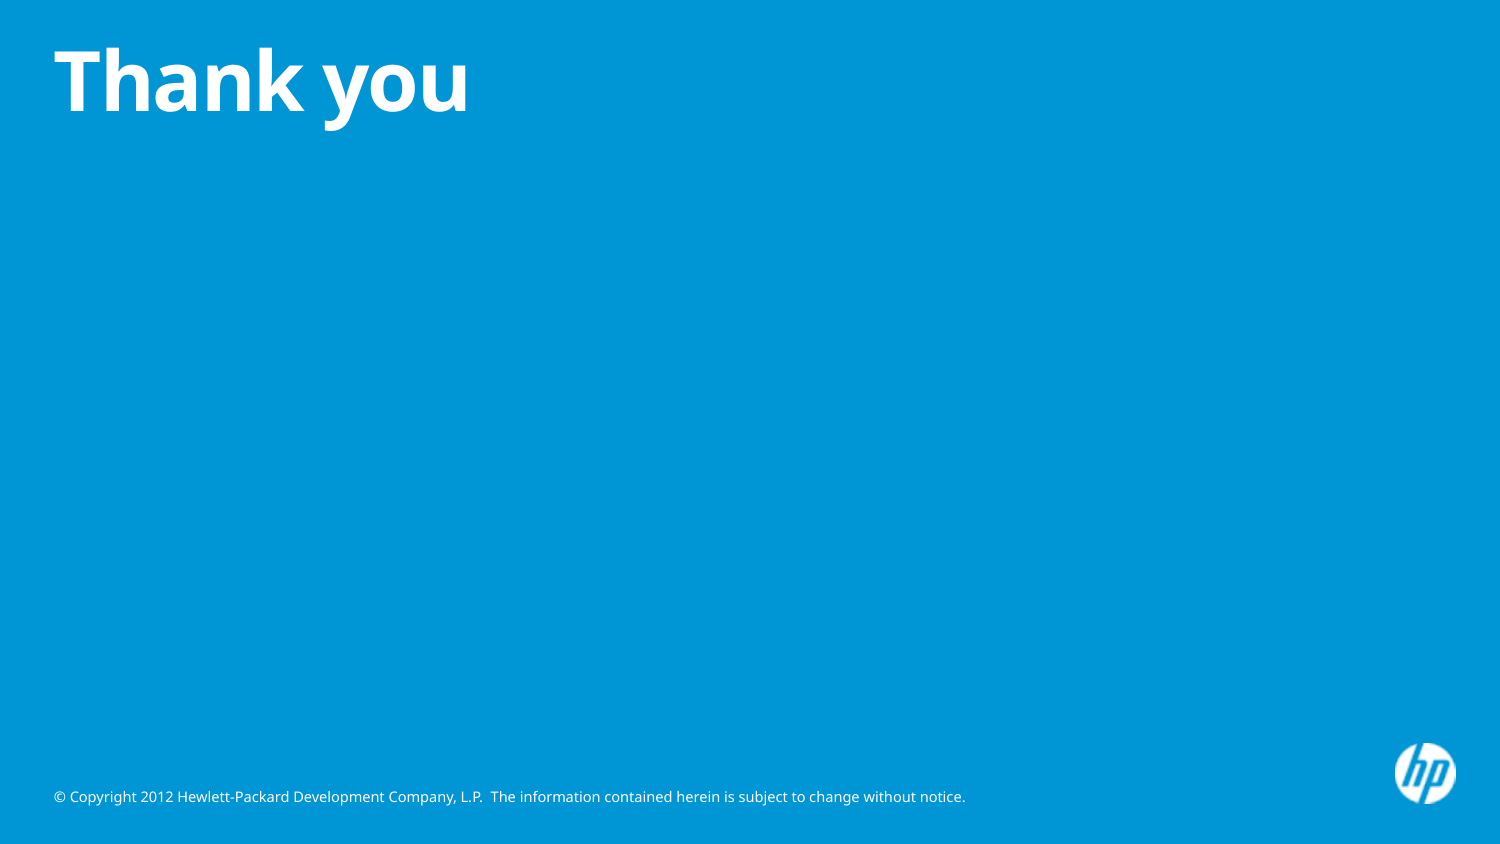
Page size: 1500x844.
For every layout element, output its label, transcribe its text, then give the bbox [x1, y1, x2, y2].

title Thank you [53, 39, 1239, 369]
picture [1432, 764, 1443, 783]
picture [1396, 744, 1455, 803]
